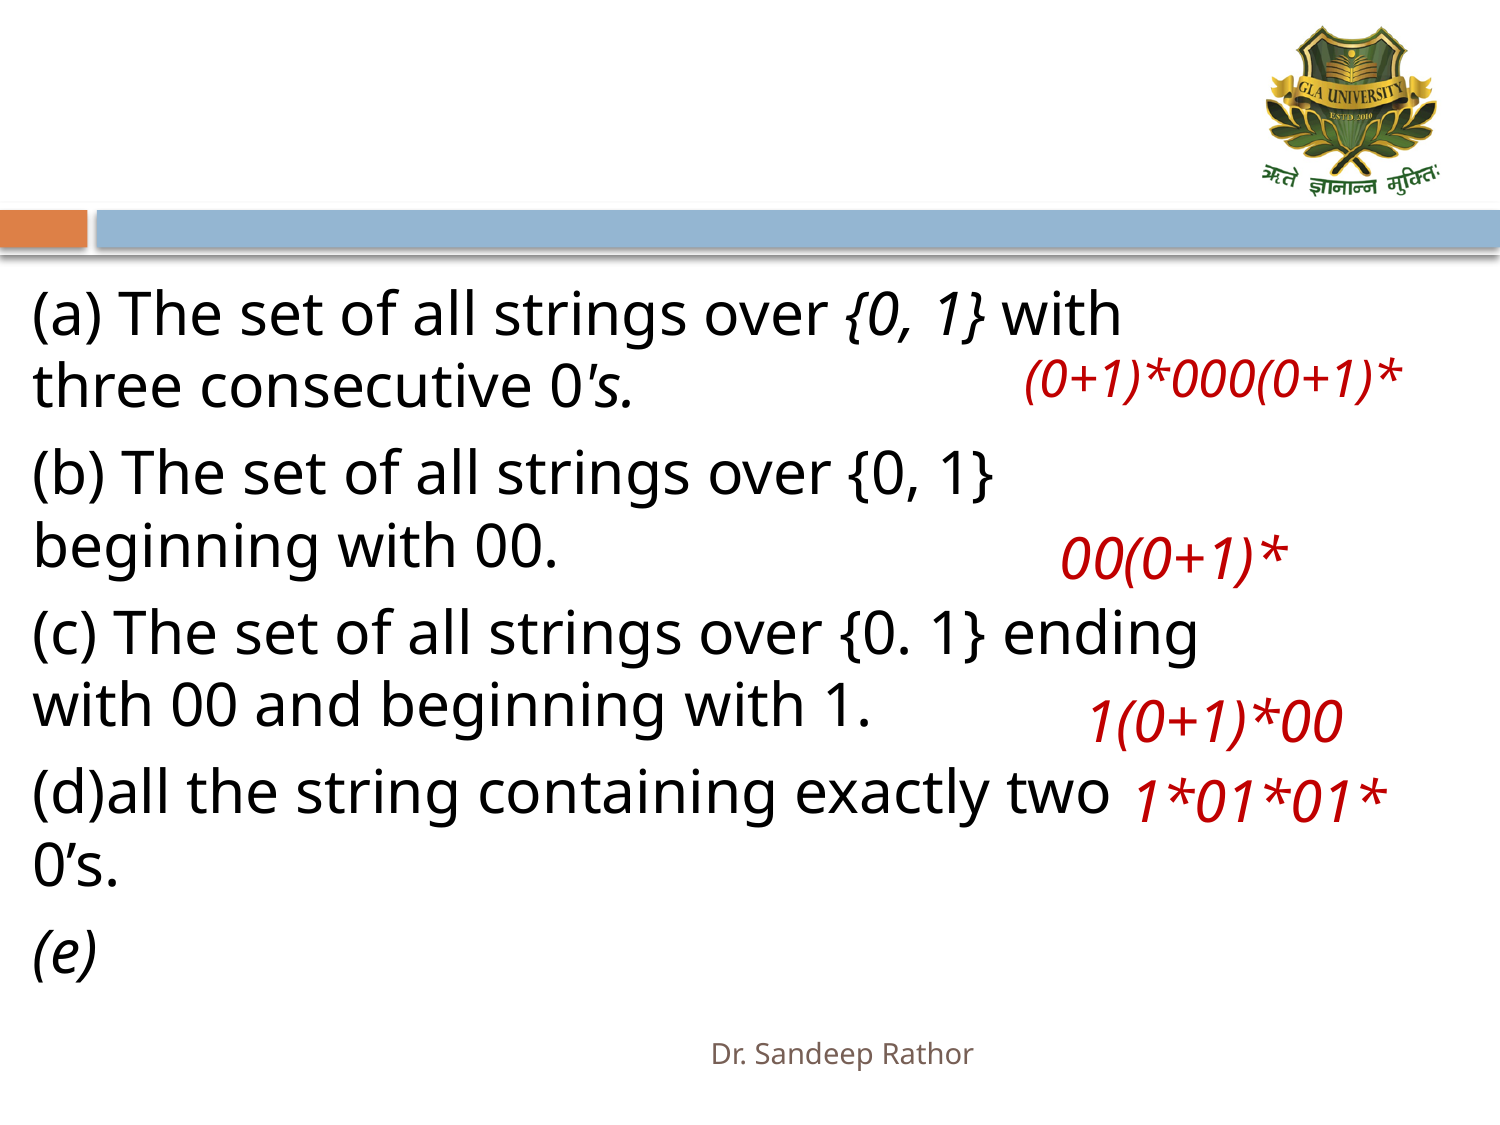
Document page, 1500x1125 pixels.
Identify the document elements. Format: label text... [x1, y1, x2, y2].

list (a) The set of all strings over {0, 1} with three consecutive 0's. (b) The set of all strings over {0, 1} beginning with 00. (c) The set of all strings over {0. 1} ending with 00 and beginning with 1. (d)all the string containing exactly two 0’s. (e) [17, 267, 1223, 1005]
text_box 1*01*01* [1116, 756, 1500, 841]
text_box (0+1)*000(0+1)* [1009, 338, 1438, 416]
picture [1260, 12, 1442, 201]
text_box 00(0+1)* [1045, 514, 1474, 599]
footer Dr. Sandeep Rathor [99, 1024, 990, 1085]
text_box 1(0+1)*00 [1069, 676, 1498, 762]
